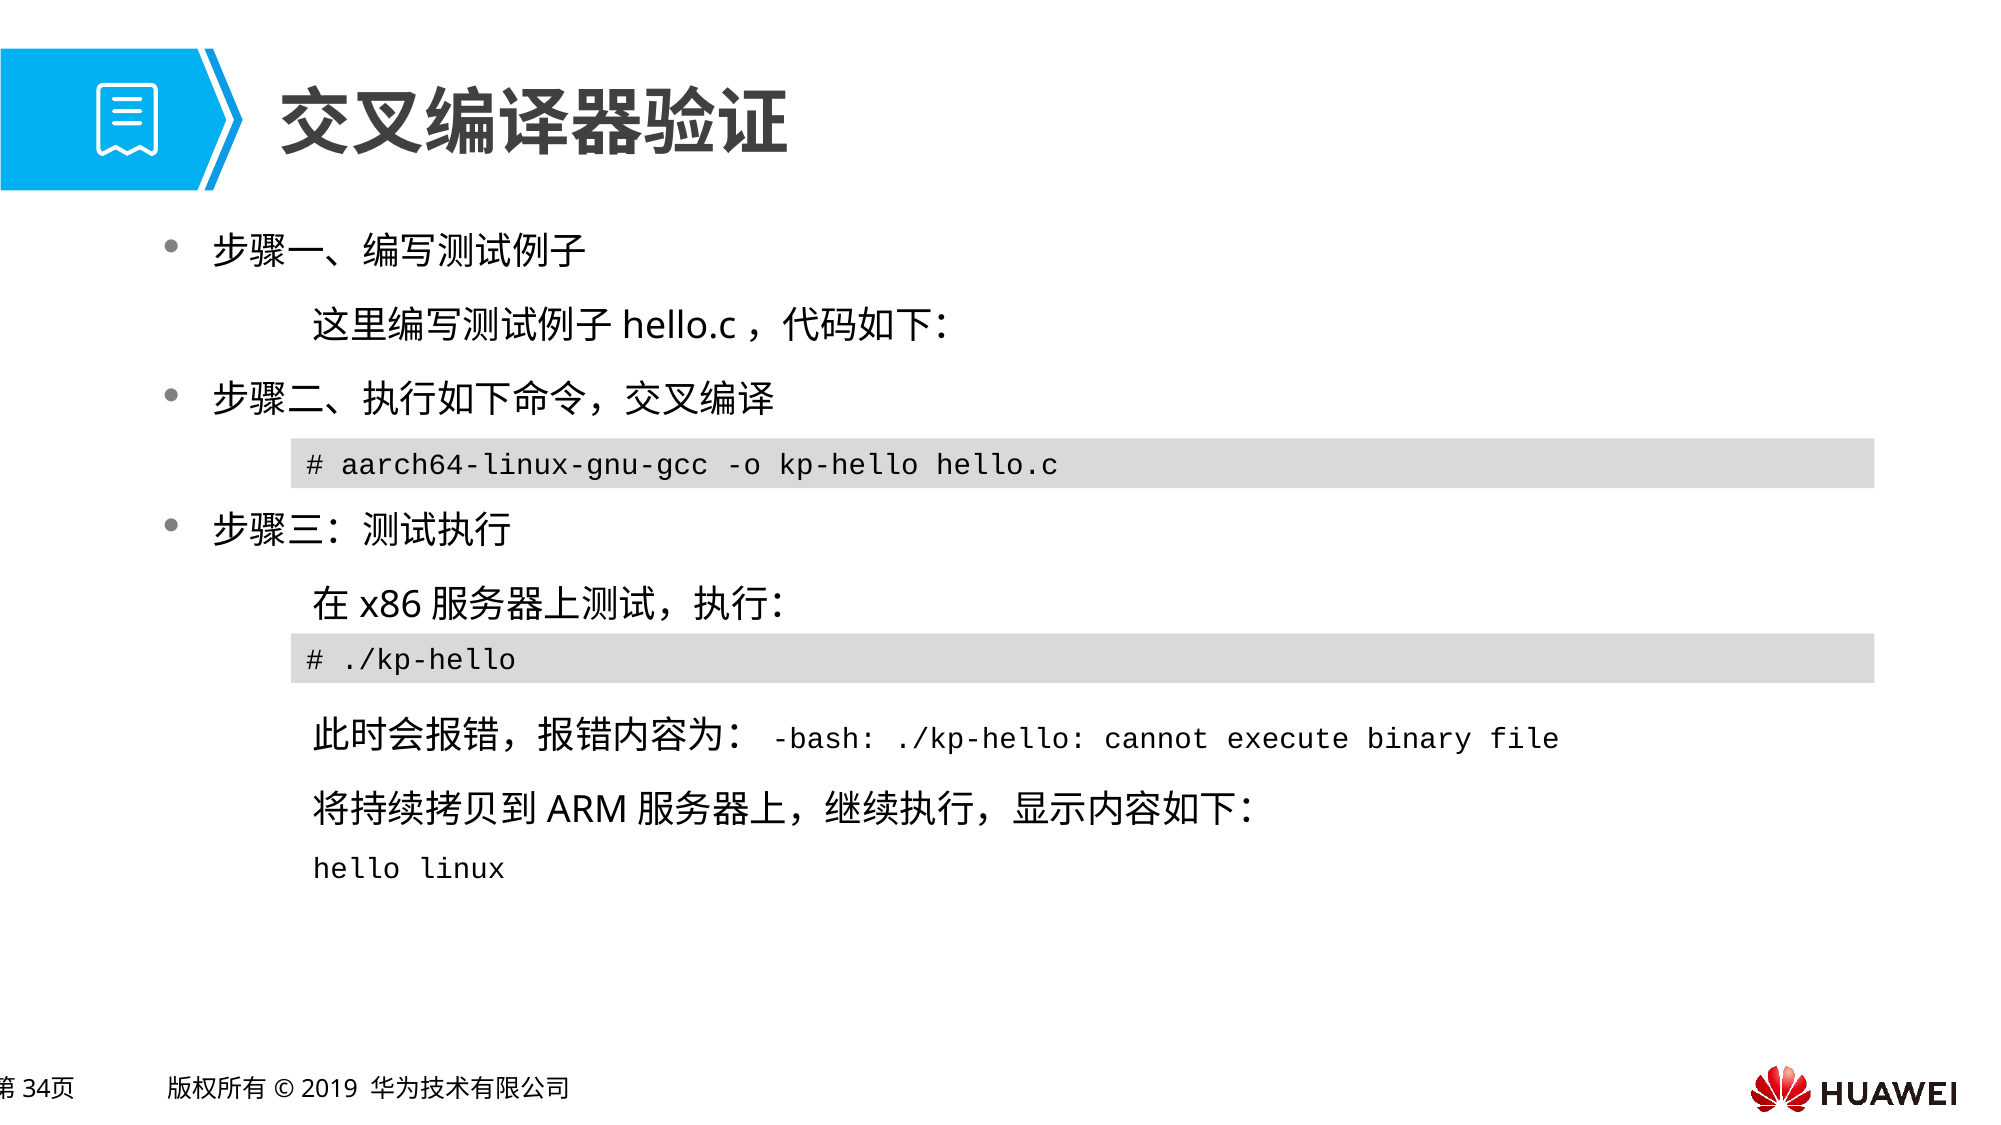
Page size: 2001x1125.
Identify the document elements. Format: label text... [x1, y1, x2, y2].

title 交叉编译器验证 [261, 67, 2000, 173]
text_box # aarch64-linux-gnu-gcc -o kp-hello hello.c [291, 438, 1875, 489]
text_box # ./kp-hello [291, 633, 1875, 683]
picture [1751, 1066, 1956, 1112]
list 步骤一、编写测试例子 这里编写测试例子hello.c，代码如下： 步骤二、执行如下命令，交叉编译 步骤三：测试执行 在x86服务器上测试，执行： 此时会报错，报错内容为：-bash: ./kp-hello: cannot execute binary file 将持续拷贝到ARM服务器上，继续执行，显示内容如下： hello linux [149, 202, 1883, 971]
